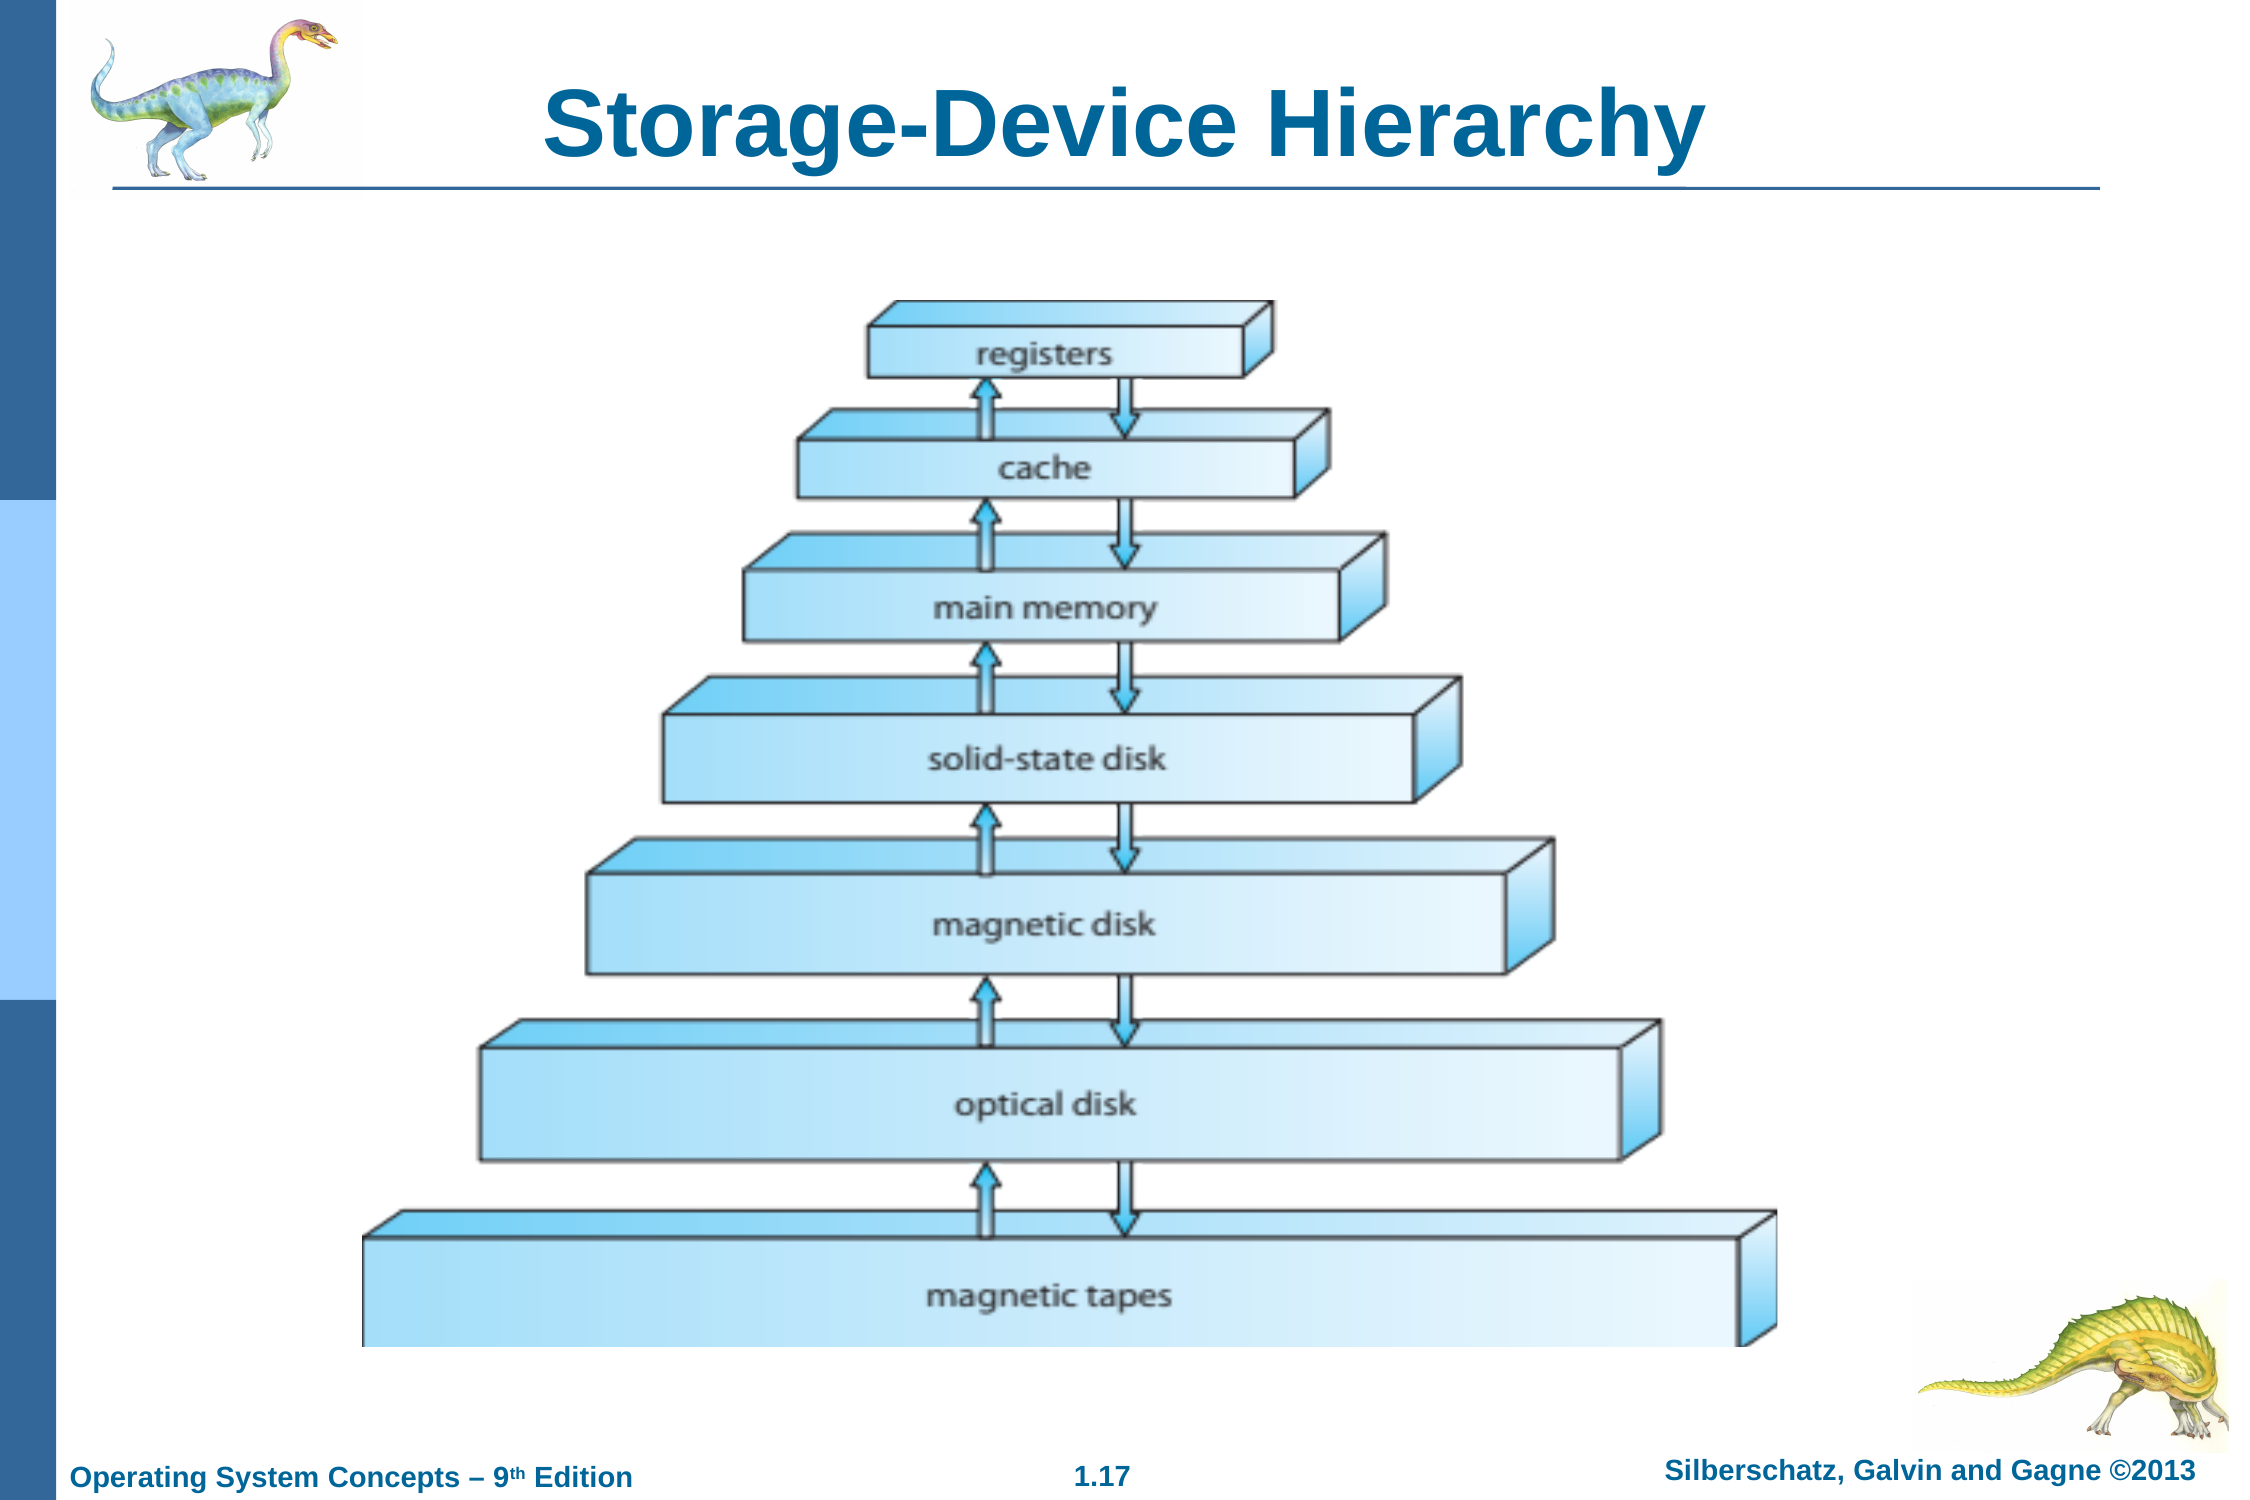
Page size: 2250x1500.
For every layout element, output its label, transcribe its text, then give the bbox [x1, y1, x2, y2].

picture [361, 300, 1778, 1348]
picture [70, 0, 365, 199]
title Storage-Device Hierarchy [112, 60, 2138, 187]
picture [1913, 1279, 2229, 1453]
